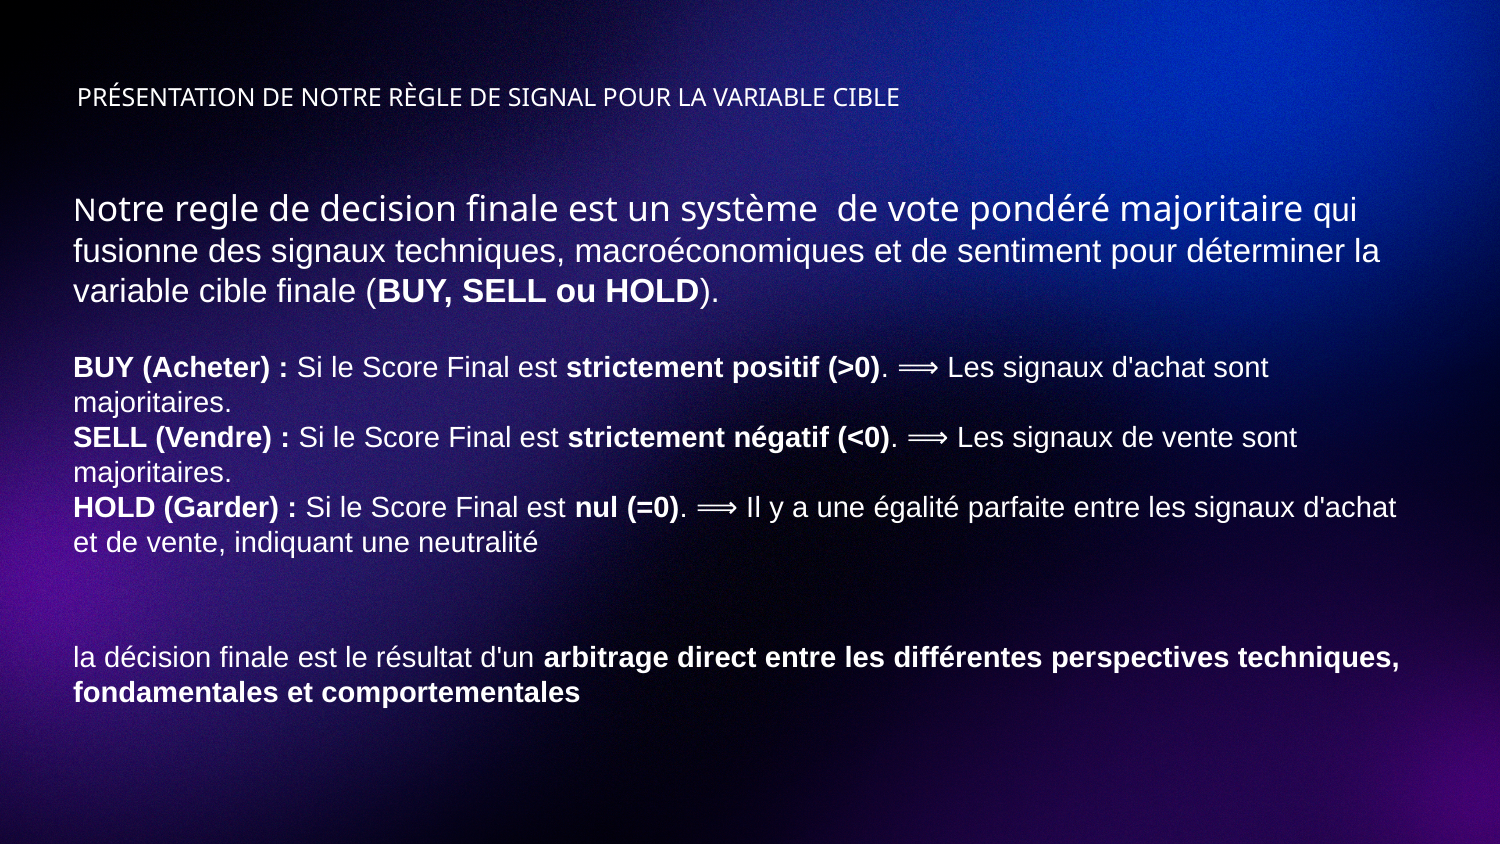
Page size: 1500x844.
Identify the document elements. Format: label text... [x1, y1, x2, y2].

picture [0, 0, 1500, 844]
text_box Notre regle de decision finale est un système de vote pondéré majoritaire qui fusionne des signaux techniques, macroéconomiques et de sentiment pour déterminer la variable cible finale (BUY, SELL ou HOLD). BUY (Acheter) : Si le Score Final est strictement positif (>0). ⟹ Les signaux d'achat sont majoritaires. SELL (Vendre) : Si le Score Final est strictement négatif (<0). ⟹ Les signaux de vente sont majoritaires. HOLD (Garder) : Si le Score Final est nul (=0). ⟹ Il y a une égalité parfaite entre les signaux d'achat et de vente, indiquant une neutralité la décision finale est le résultat d'un arbitrage direct entre les différentes perspectives techniques, fondamentales et comportementales [58, 171, 1440, 730]
subtitle PRÉSENTATION DE NOTRE RÈGLE DE SIGNAL POUR LA VARIABLE CIBLE [44, 41, 1294, 112]
